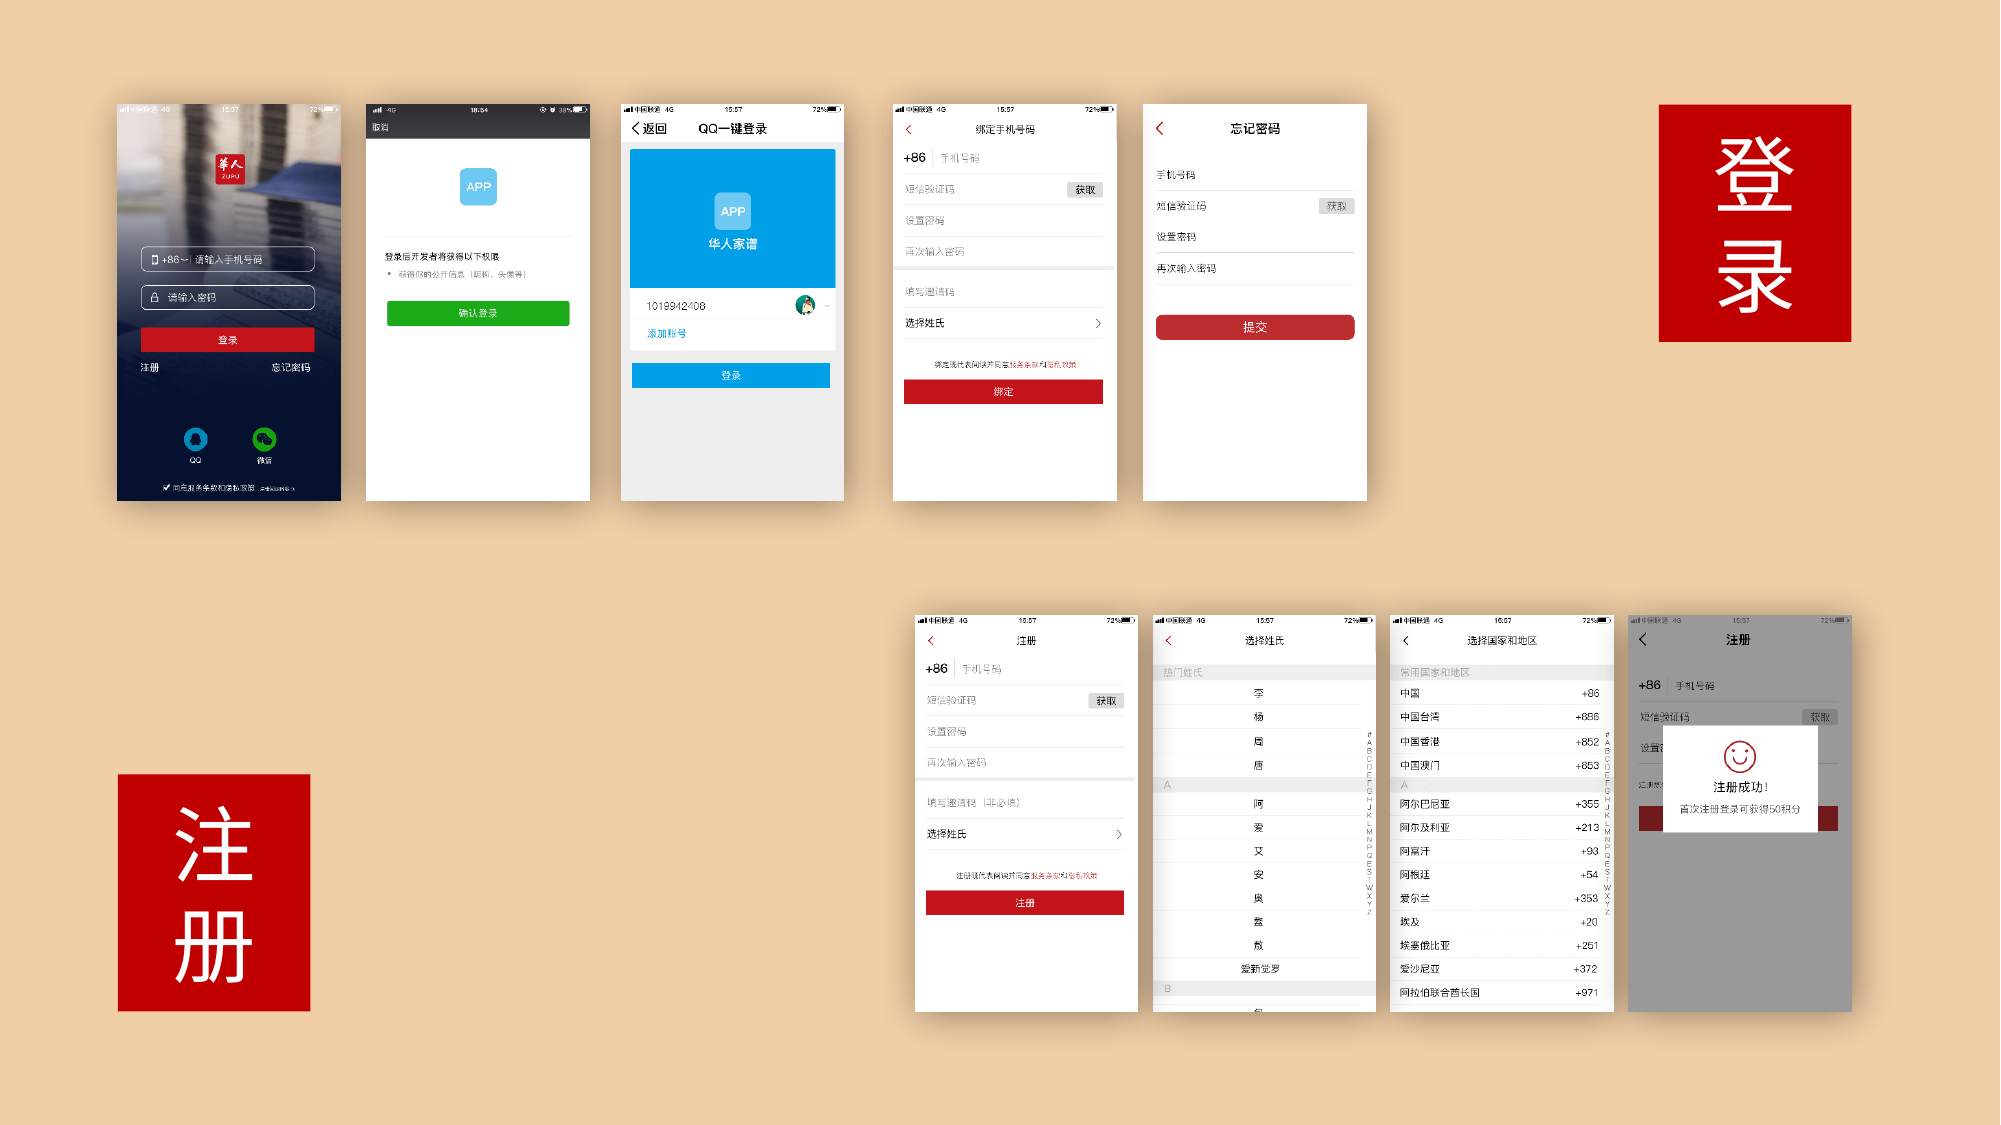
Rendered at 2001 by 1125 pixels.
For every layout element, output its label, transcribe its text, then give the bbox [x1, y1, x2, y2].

picture [366, 104, 590, 501]
picture [620, 104, 844, 501]
picture [117, 104, 341, 501]
text_box [0, 0, 2000, 1125]
picture [1628, 615, 1852, 1012]
text_box 注册 [117, 773, 311, 1013]
picture [915, 615, 1138, 1012]
picture [1143, 104, 1367, 501]
picture [1152, 615, 1376, 1012]
text_box 登录 [1658, 104, 1853, 343]
picture [1390, 615, 1614, 1012]
picture [893, 104, 1117, 501]
